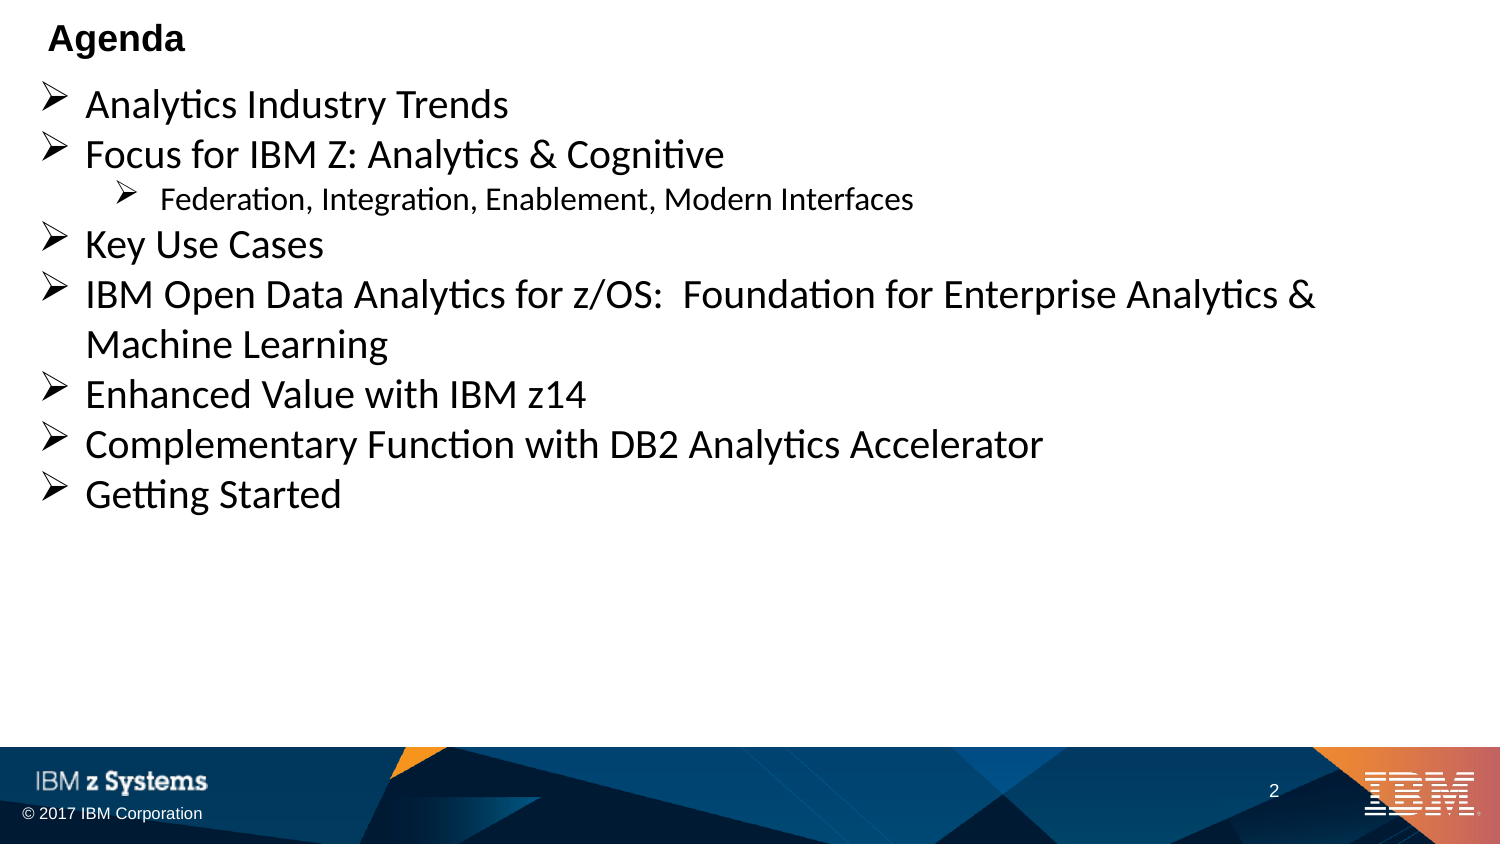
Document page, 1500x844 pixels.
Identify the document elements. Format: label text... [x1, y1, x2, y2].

title Agenda [32, 11, 1015, 57]
text_box Analytics Industry Trends Focus for IBM Z: Analytics & Cognitive Federation, Integration, Enablement, Modern Interfaces Key Use Cases IBM Open Data Analytics for z/OS: Foundation for Enterprise Analytics & Machine Learning Enhanced Value with IBM z14 Complementary Function with DB2 Analytics Accelerator Getting Started [23, 69, 1474, 560]
picture [0, 747, 1500, 844]
